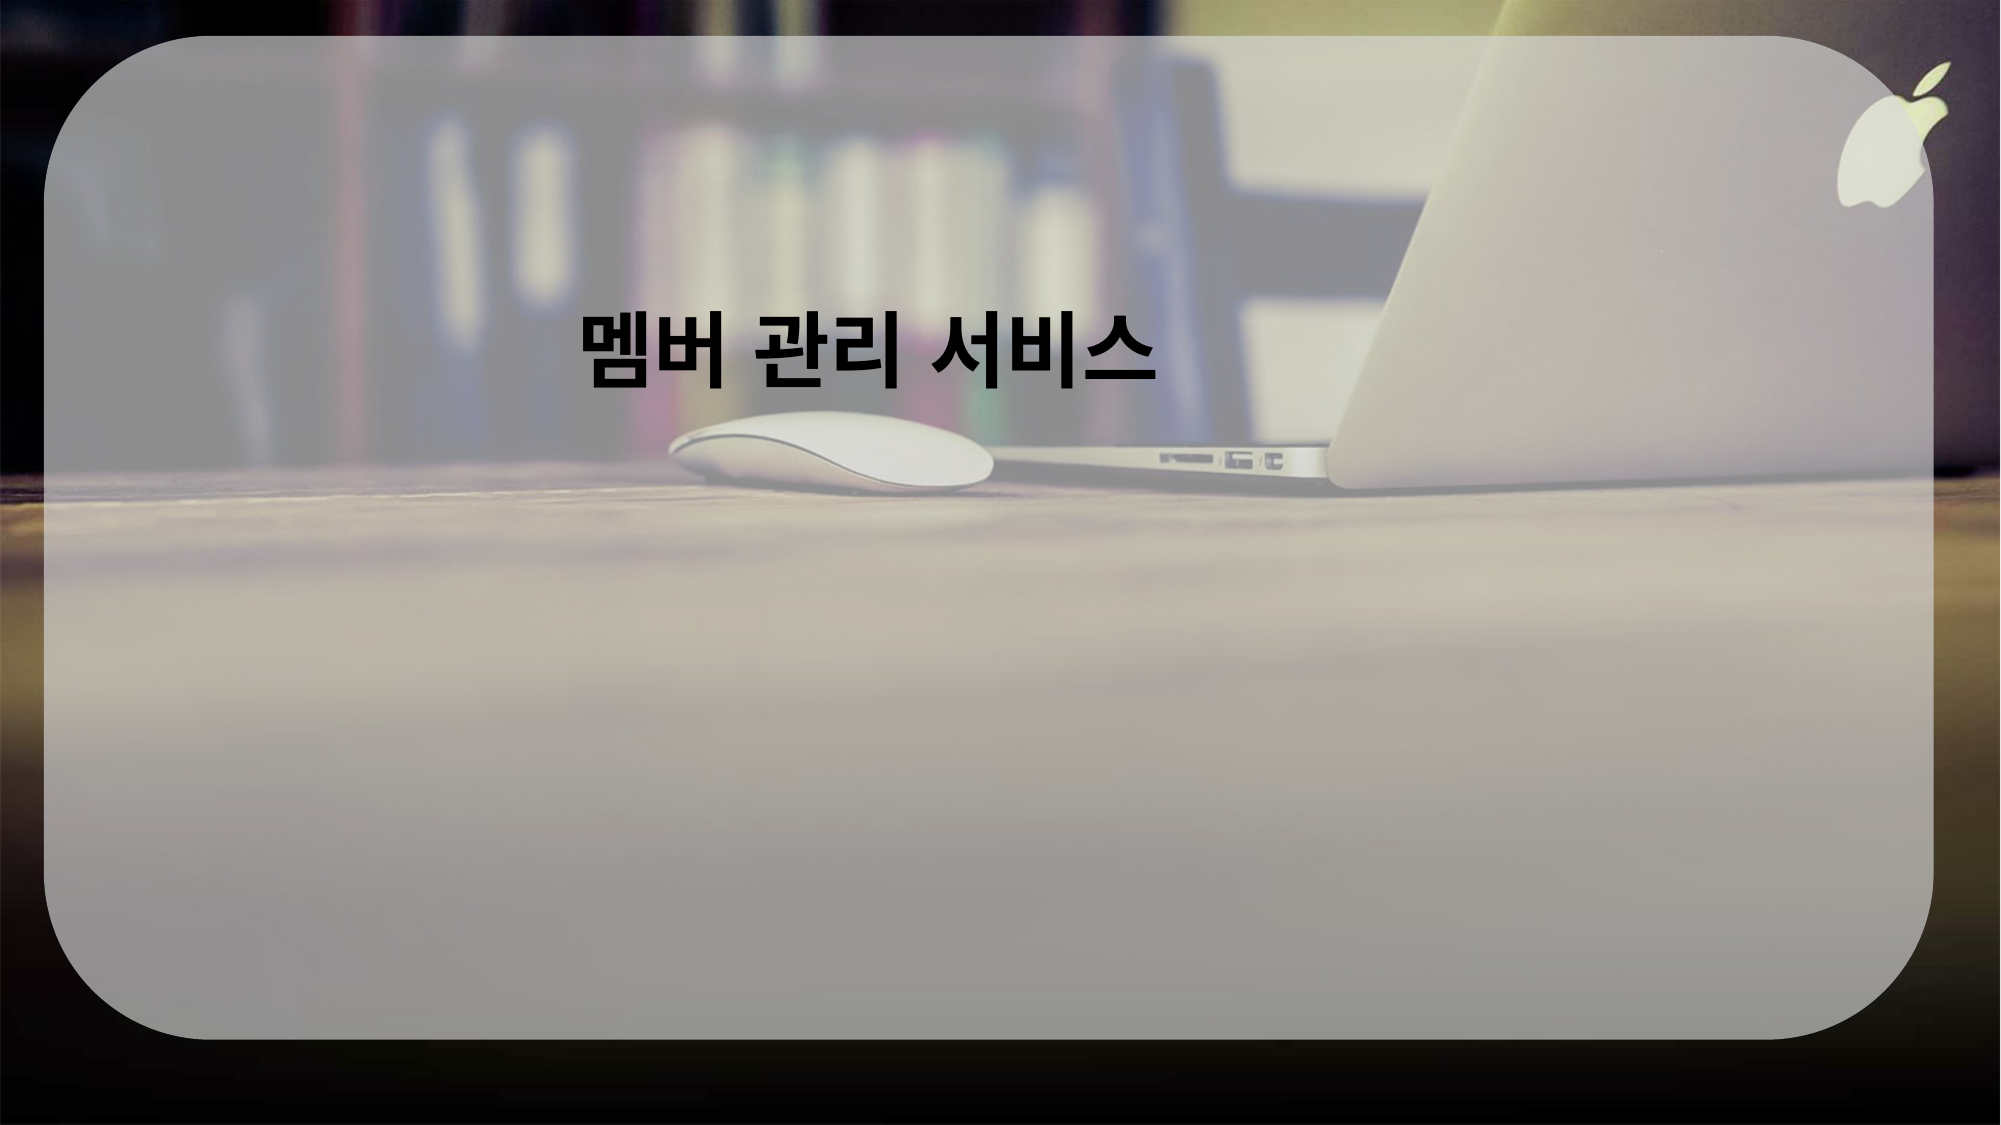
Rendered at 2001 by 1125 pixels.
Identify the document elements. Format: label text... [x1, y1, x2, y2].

picture [0, 0, 2001, 1125]
text_box 멤버 관리 서비스 [562, 210, 1539, 476]
text_box [42, 34, 1935, 1041]
